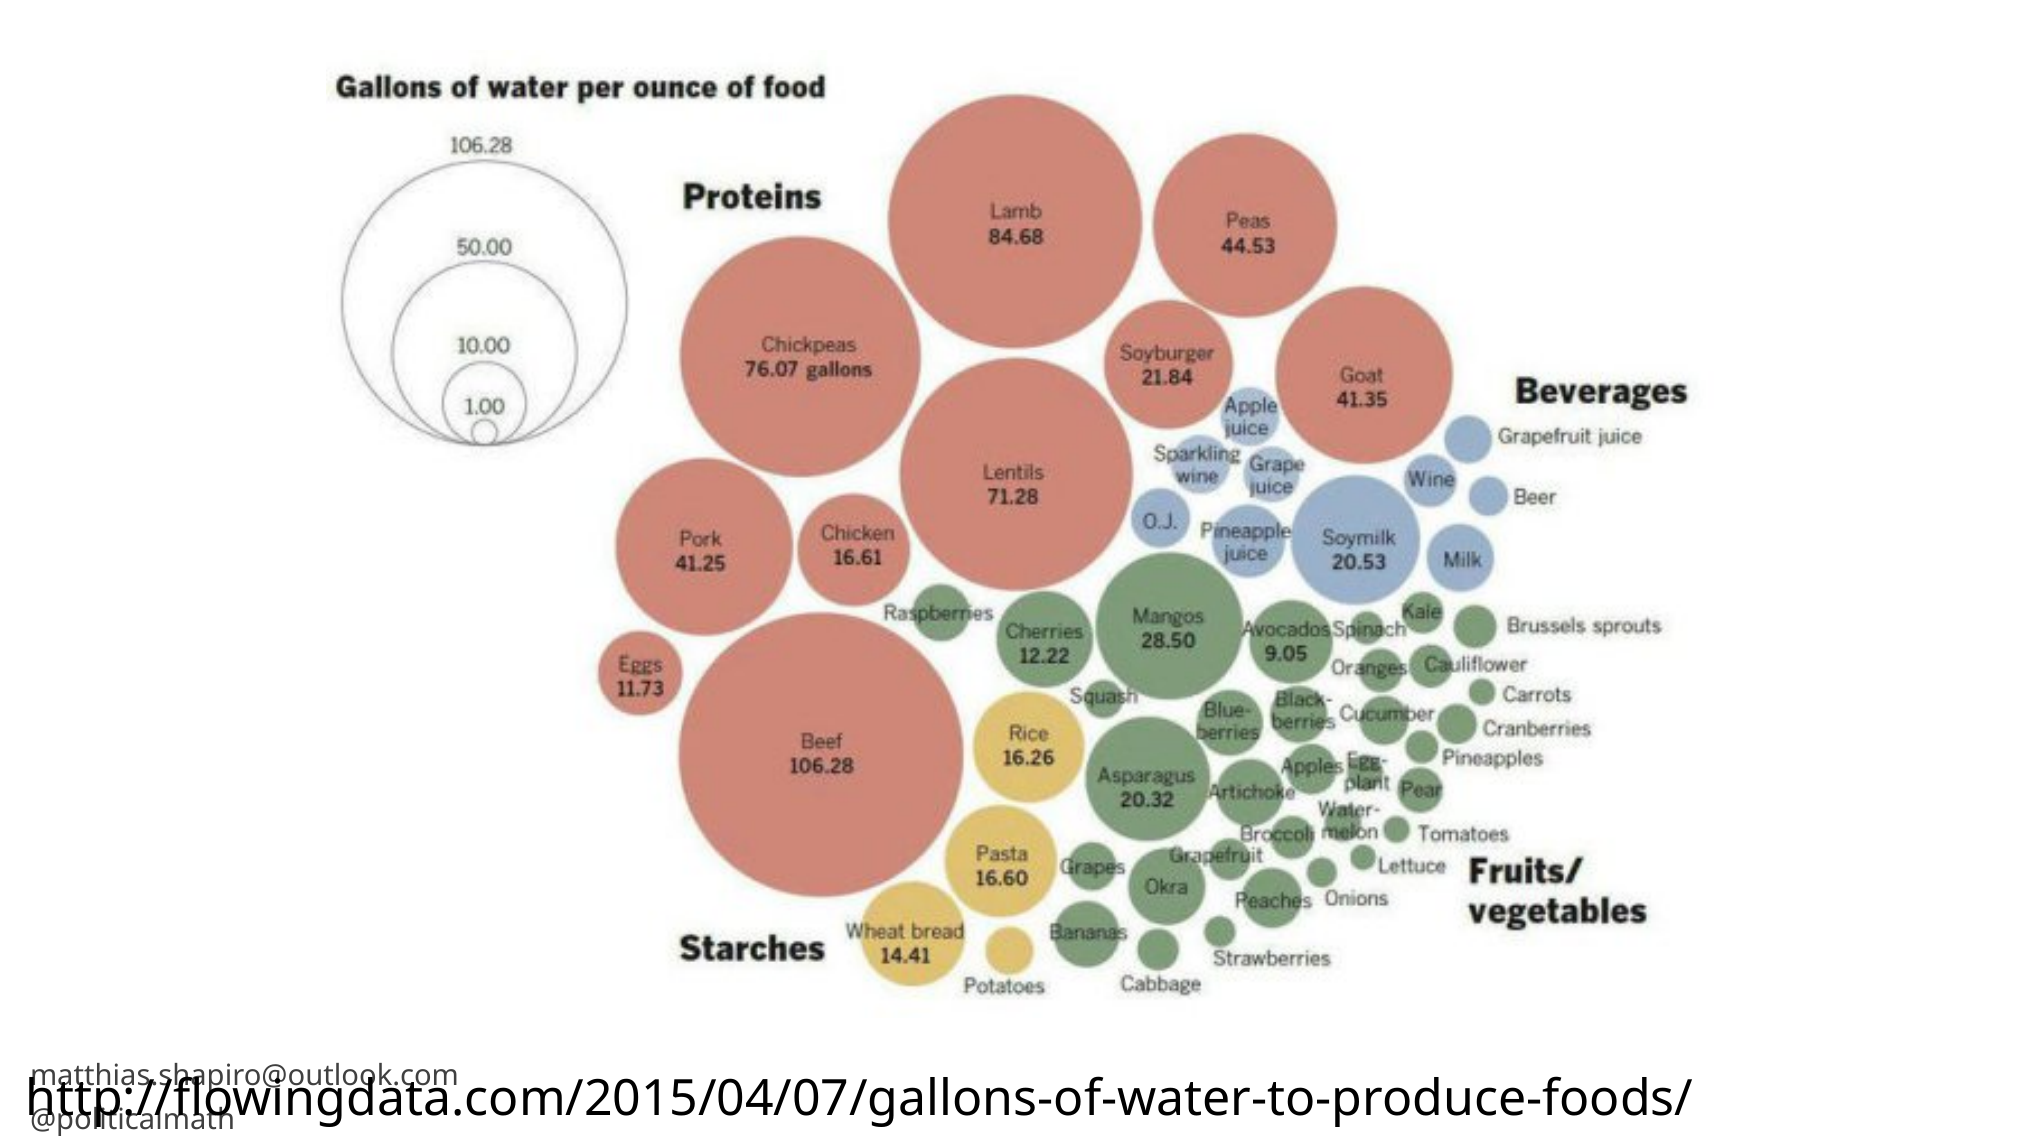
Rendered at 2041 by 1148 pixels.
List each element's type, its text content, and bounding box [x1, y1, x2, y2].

list http://flowingdata.com/2015/04/07/gallons-of-water-to-produce-foods/ [1, 1020, 1952, 1131]
picture [326, 50, 1715, 1018]
